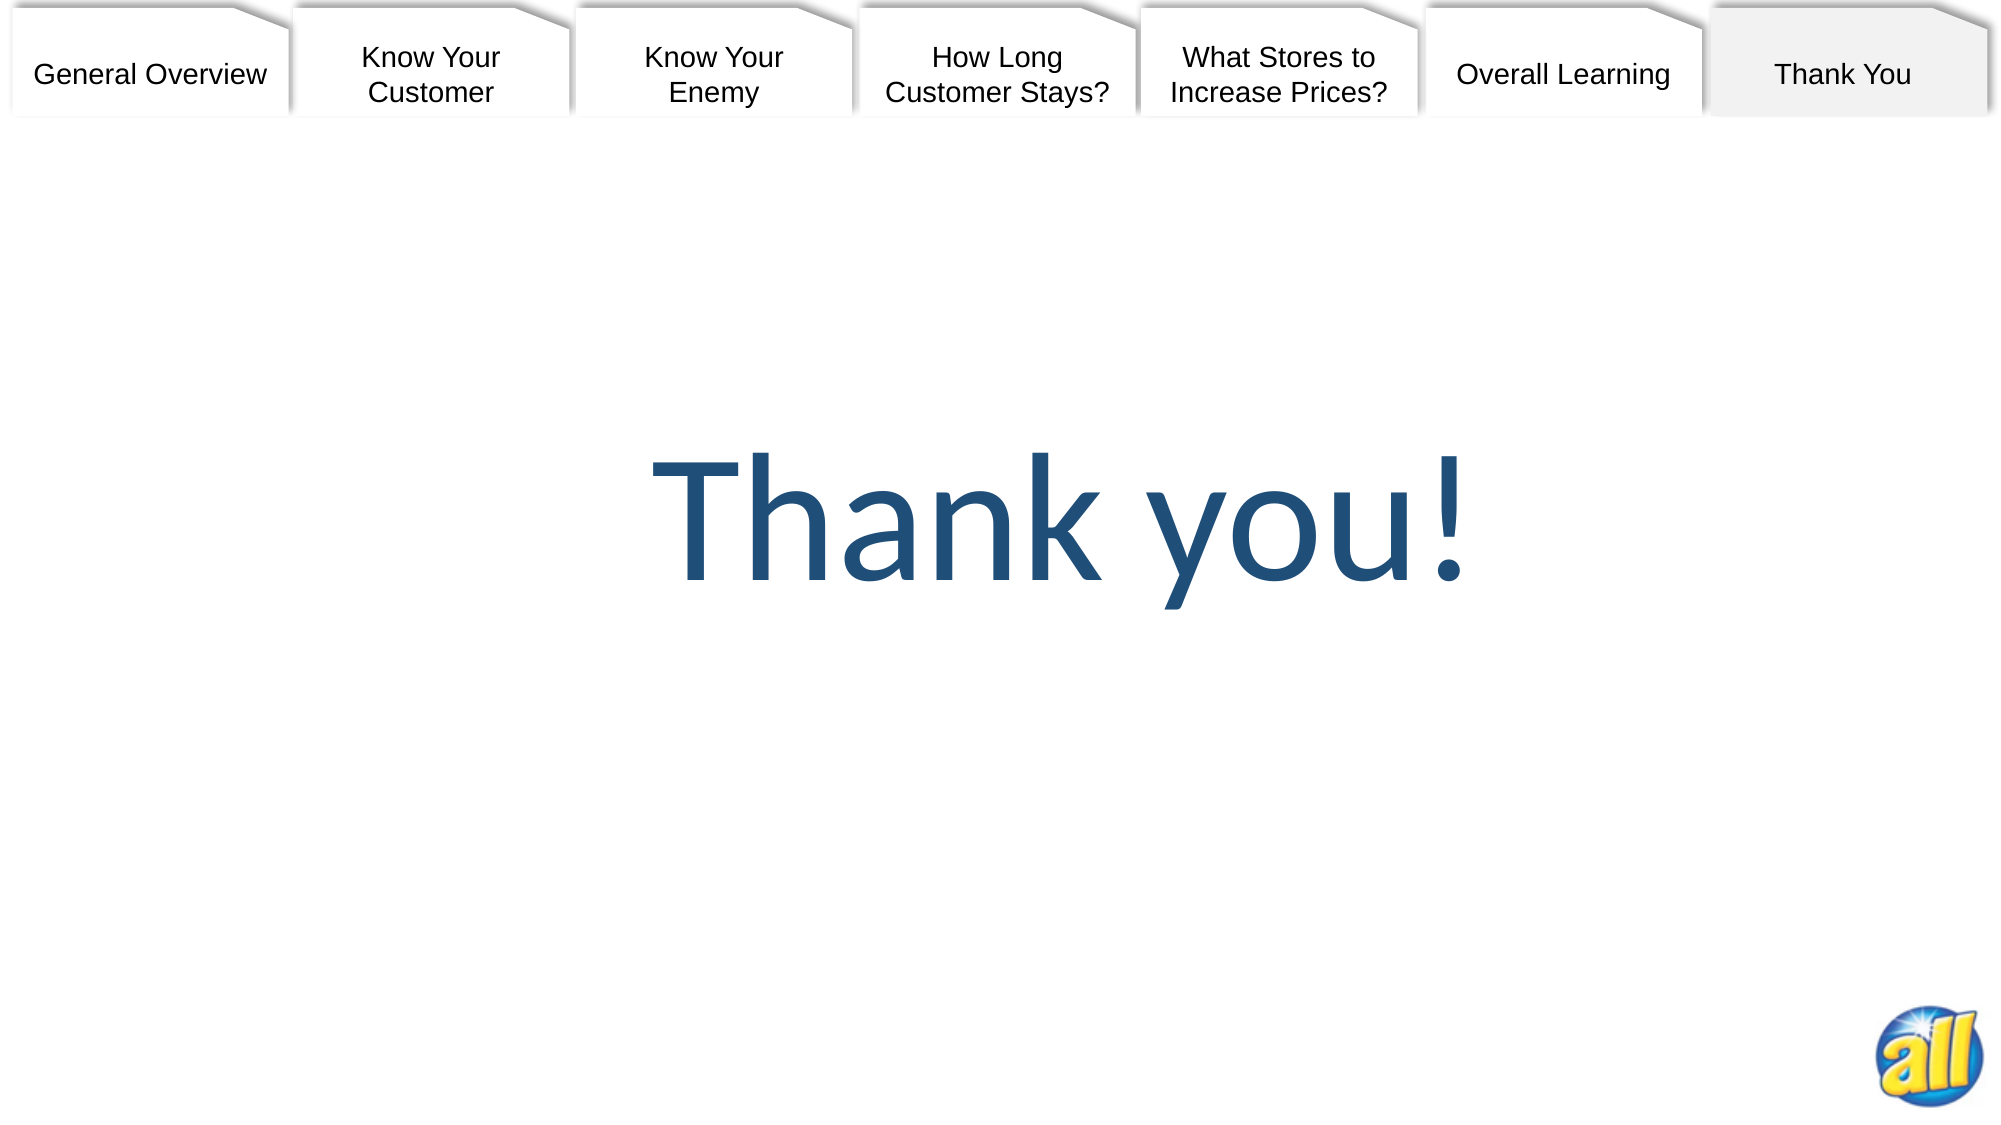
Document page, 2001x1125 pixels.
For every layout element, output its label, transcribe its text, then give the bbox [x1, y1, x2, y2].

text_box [12, 7, 1988, 117]
text_box Thank you! [470, 389, 1662, 625]
picture [1859, 992, 2000, 1125]
